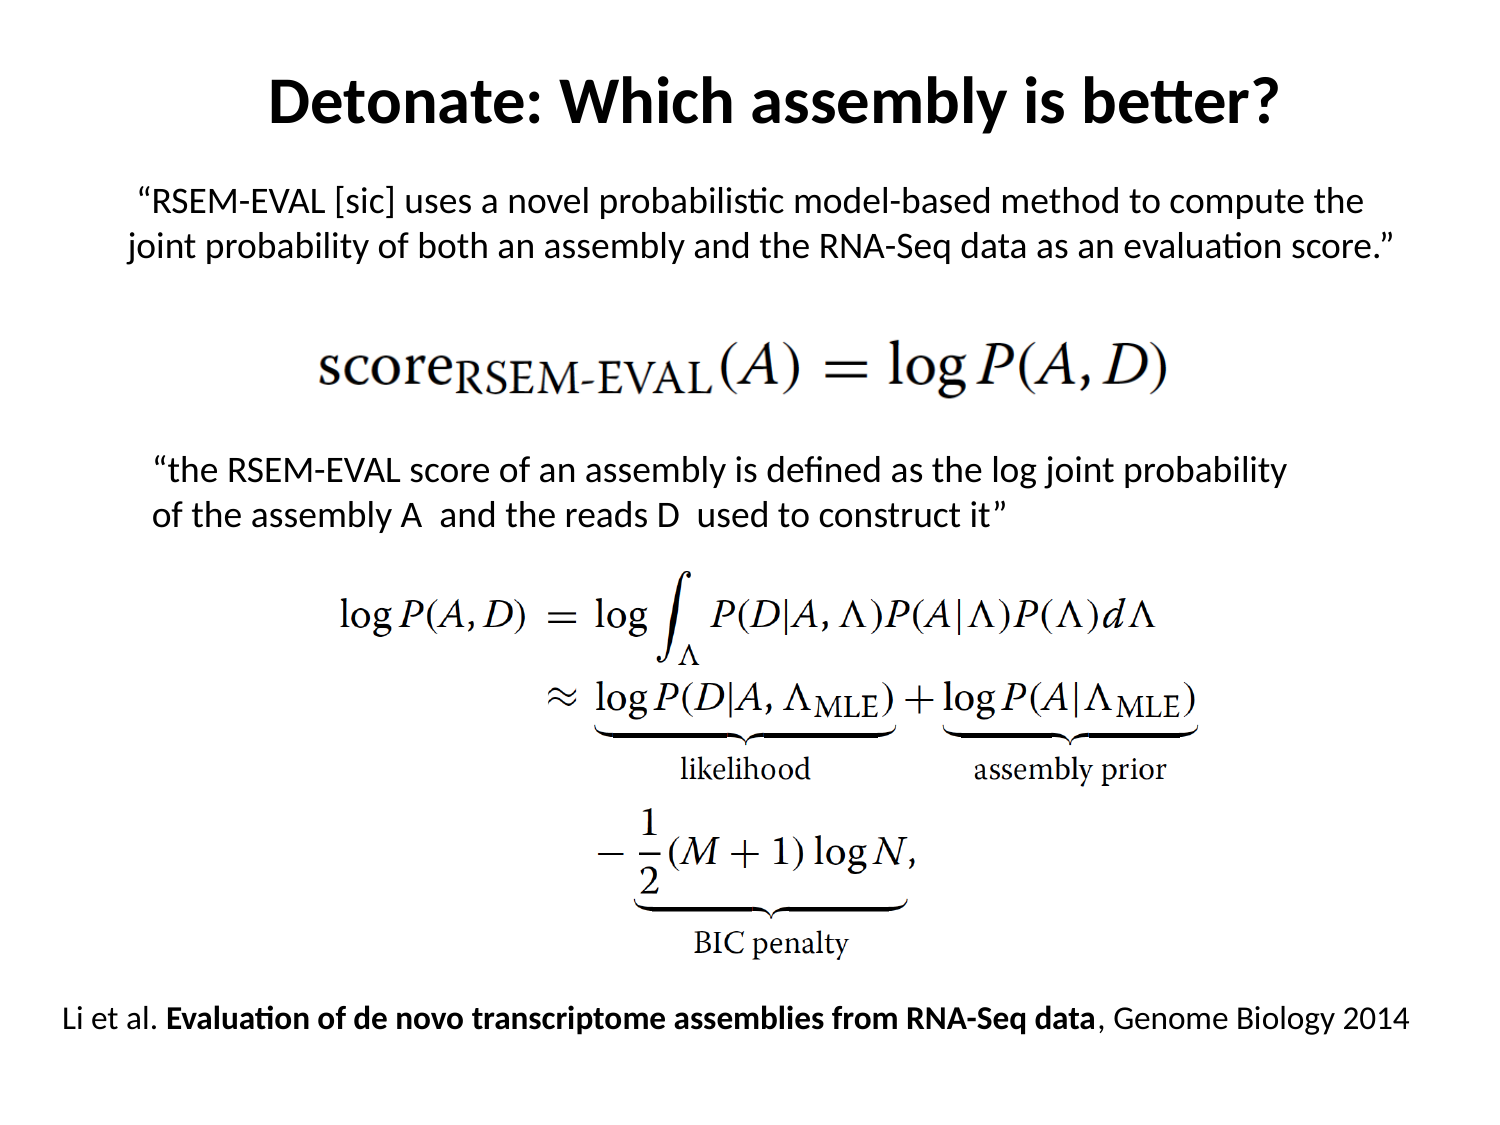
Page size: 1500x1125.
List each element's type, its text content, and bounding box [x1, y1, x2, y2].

picture [315, 553, 1213, 977]
text_box “RSEM-EVAL [sic] uses a novel probabilistic model-based method to compute the joint probability of both an assembly and the RNA-Seq data as an evaluation score.” [112, 168, 1446, 273]
picture [285, 296, 1213, 435]
text_box Detonate: Which assembly is better? [253, 49, 1298, 145]
text_box “the RSEM-EVAL score of an assembly is defined as the log joint probability of the assembly A and the reads D used to construct it” [137, 437, 1304, 542]
text_box Li et al. Evaluation of de novo transcriptome assemblies from RNA-Seq data, Genome Biology 2014 [47, 989, 1498, 1045]
